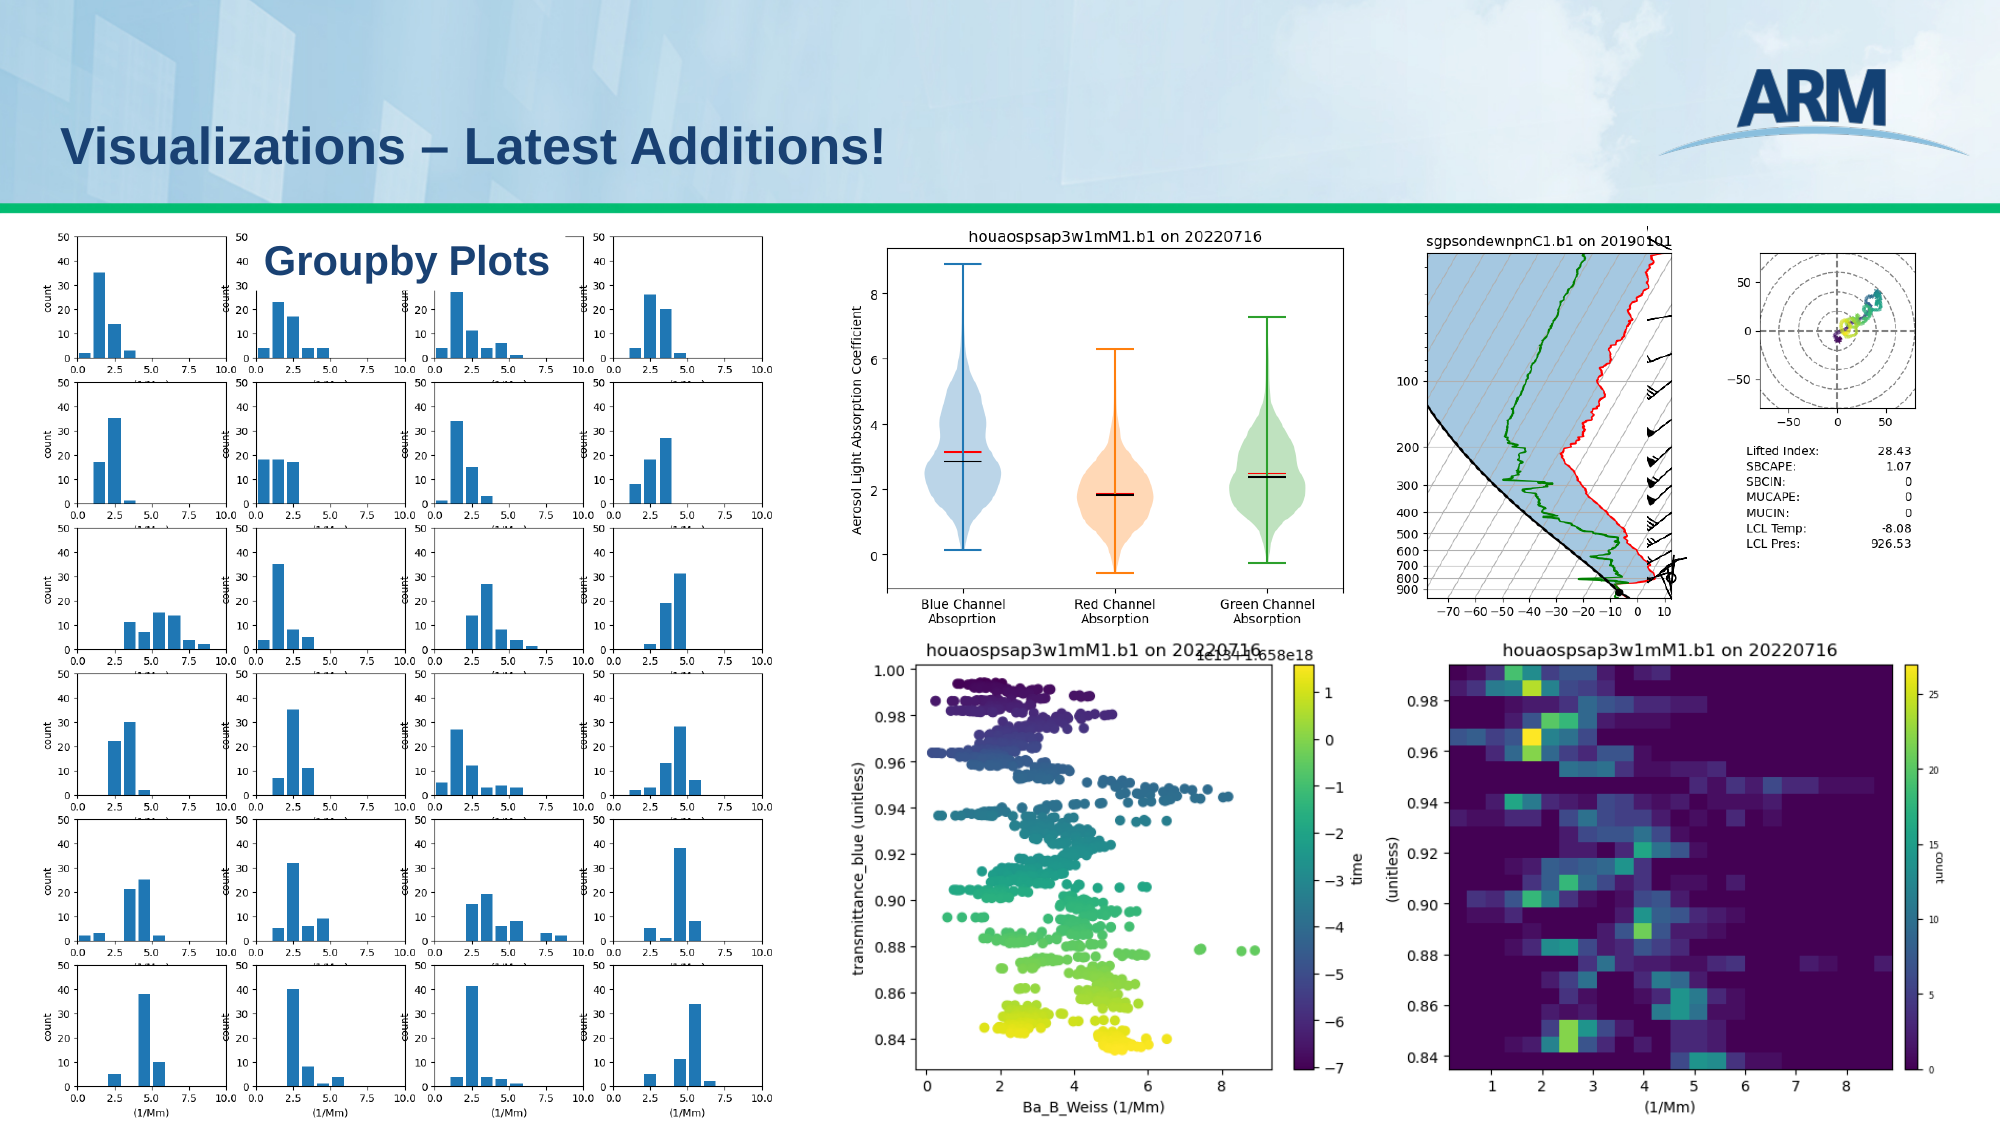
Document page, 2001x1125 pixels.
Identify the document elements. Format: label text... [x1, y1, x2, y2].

picture [0, 0, 2000, 1125]
title Visualizations – Latest Additions! [60, 33, 1510, 176]
